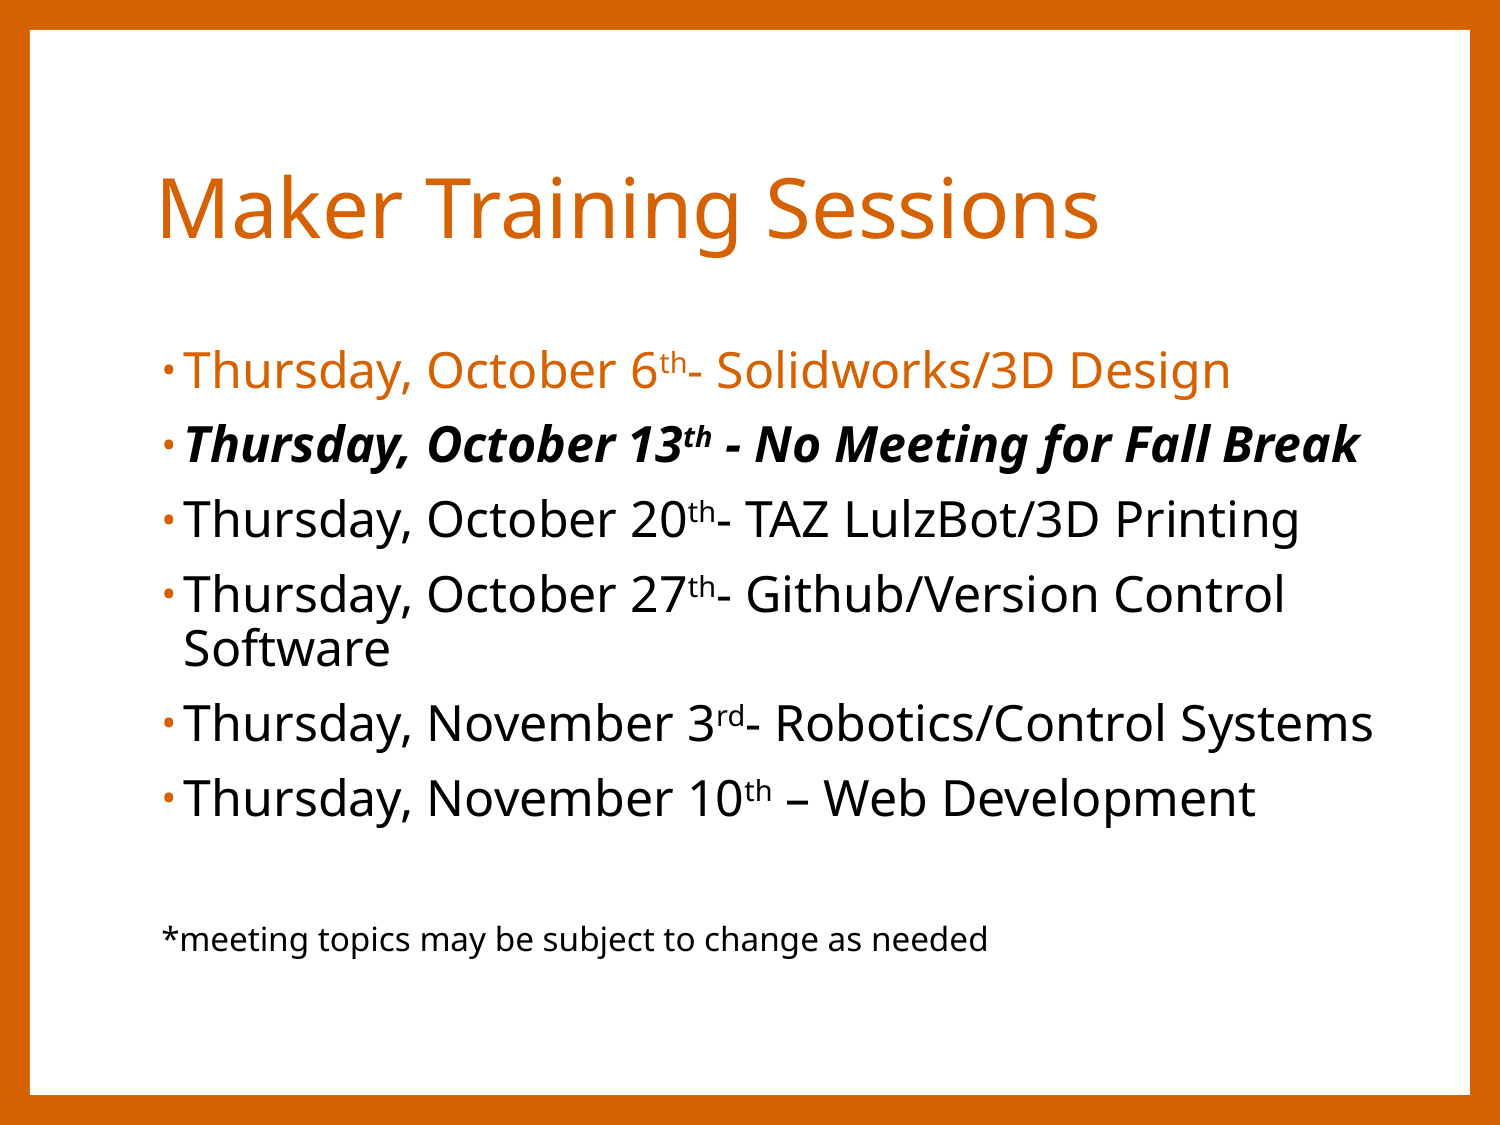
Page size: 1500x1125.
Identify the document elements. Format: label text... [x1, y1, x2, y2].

list Thursday, October 6th- Solidworks/3D Design Thursday, October 13th - No Meeting for Fall Break Thursday, October 20th- TAZ LulzBot/3D Printing Thursday, October 27th- Github/Version Control Software Thursday, November 3rd- Robotics/Control Systems Thursday, November 10th – Web Development *meeting topics may be subject to change as needed [140, 337, 1414, 1000]
title Maker Training Sessions [140, 99, 1356, 323]
